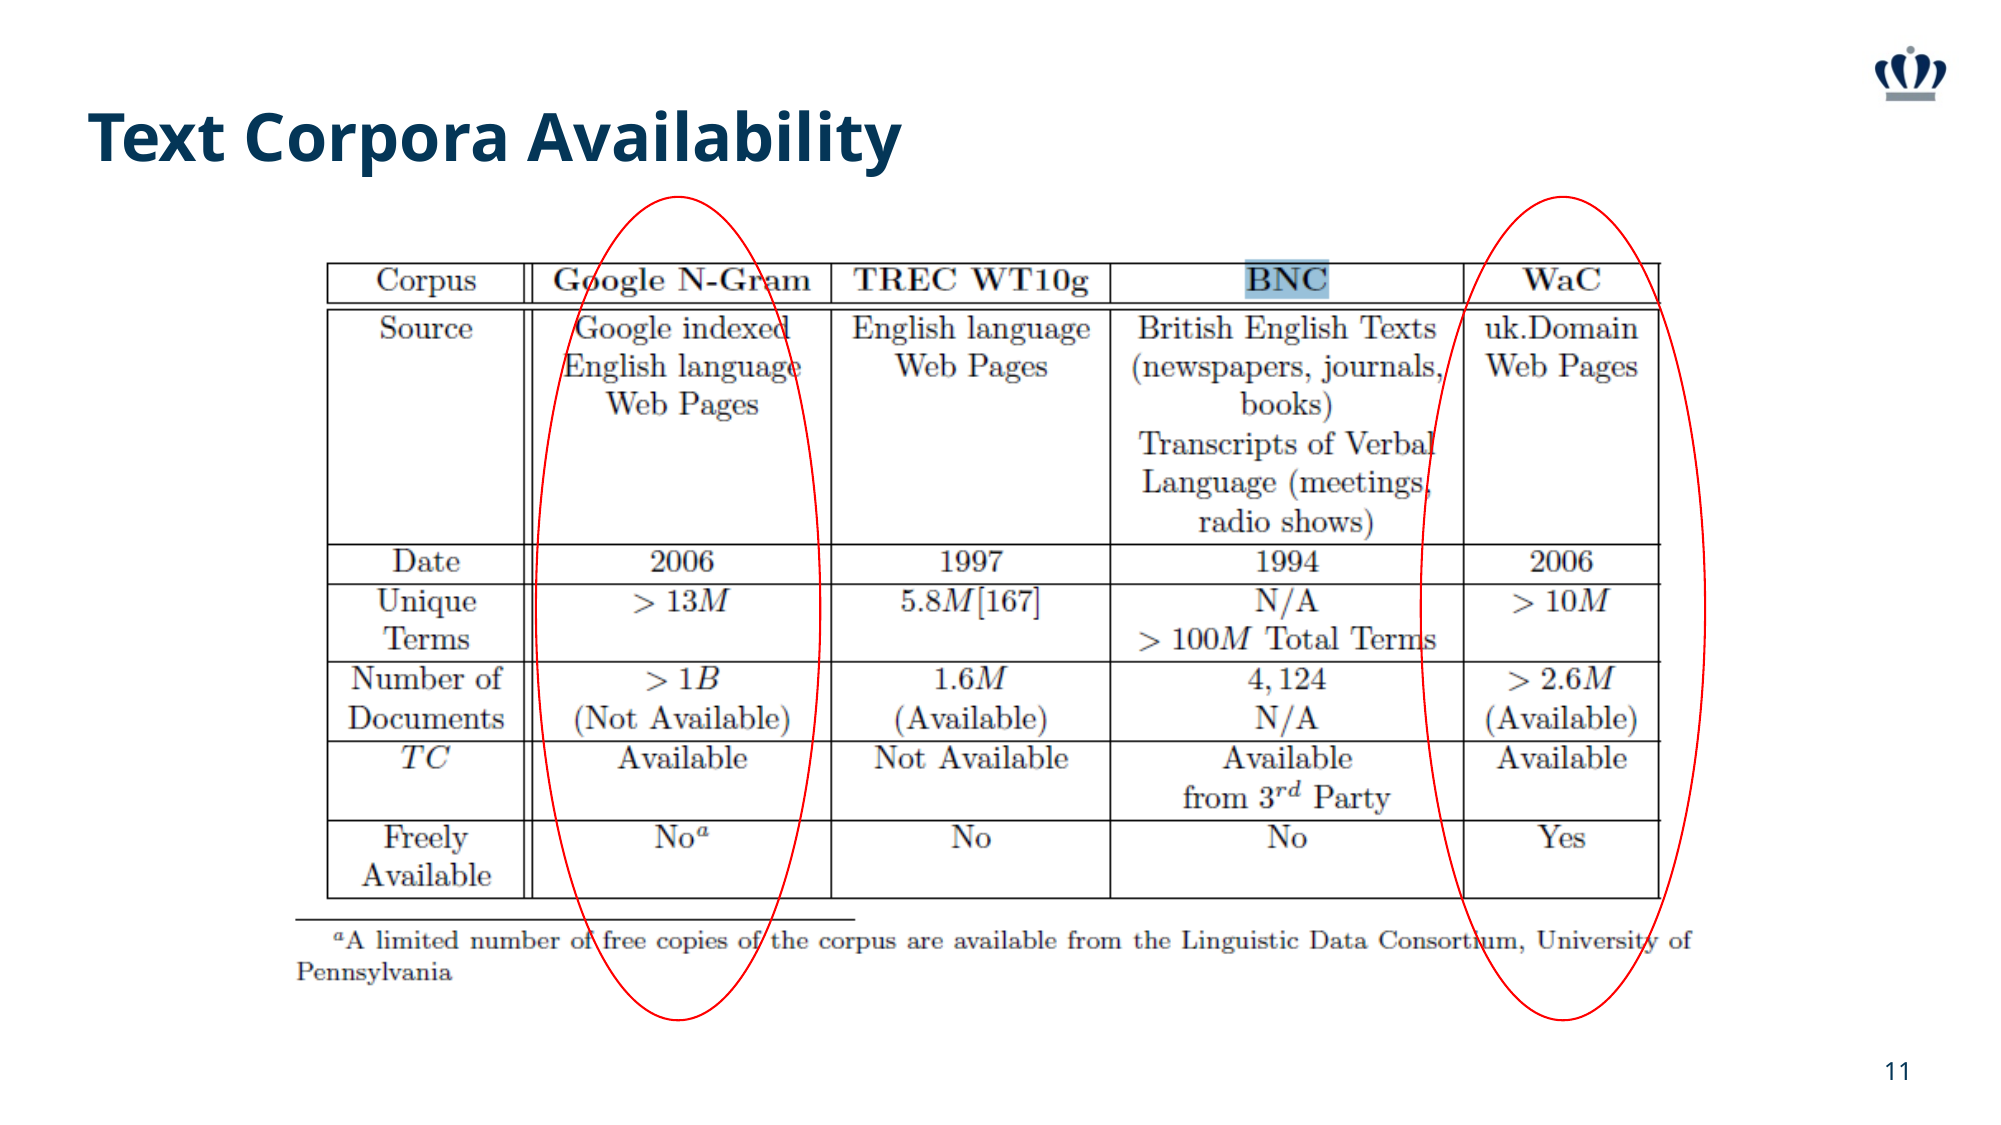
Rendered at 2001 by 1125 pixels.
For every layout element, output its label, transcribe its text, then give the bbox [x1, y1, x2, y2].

title Text Corpora Availability [72, 59, 1928, 220]
text_box [629, 997, 727, 1022]
text_box [1514, 997, 1612, 1022]
text_box [608, 195, 748, 248]
slide_number 11 [1477, 1042, 1928, 1103]
picture [294, 248, 1706, 997]
text_box [1493, 195, 1633, 248]
picture [1862, 35, 1959, 113]
